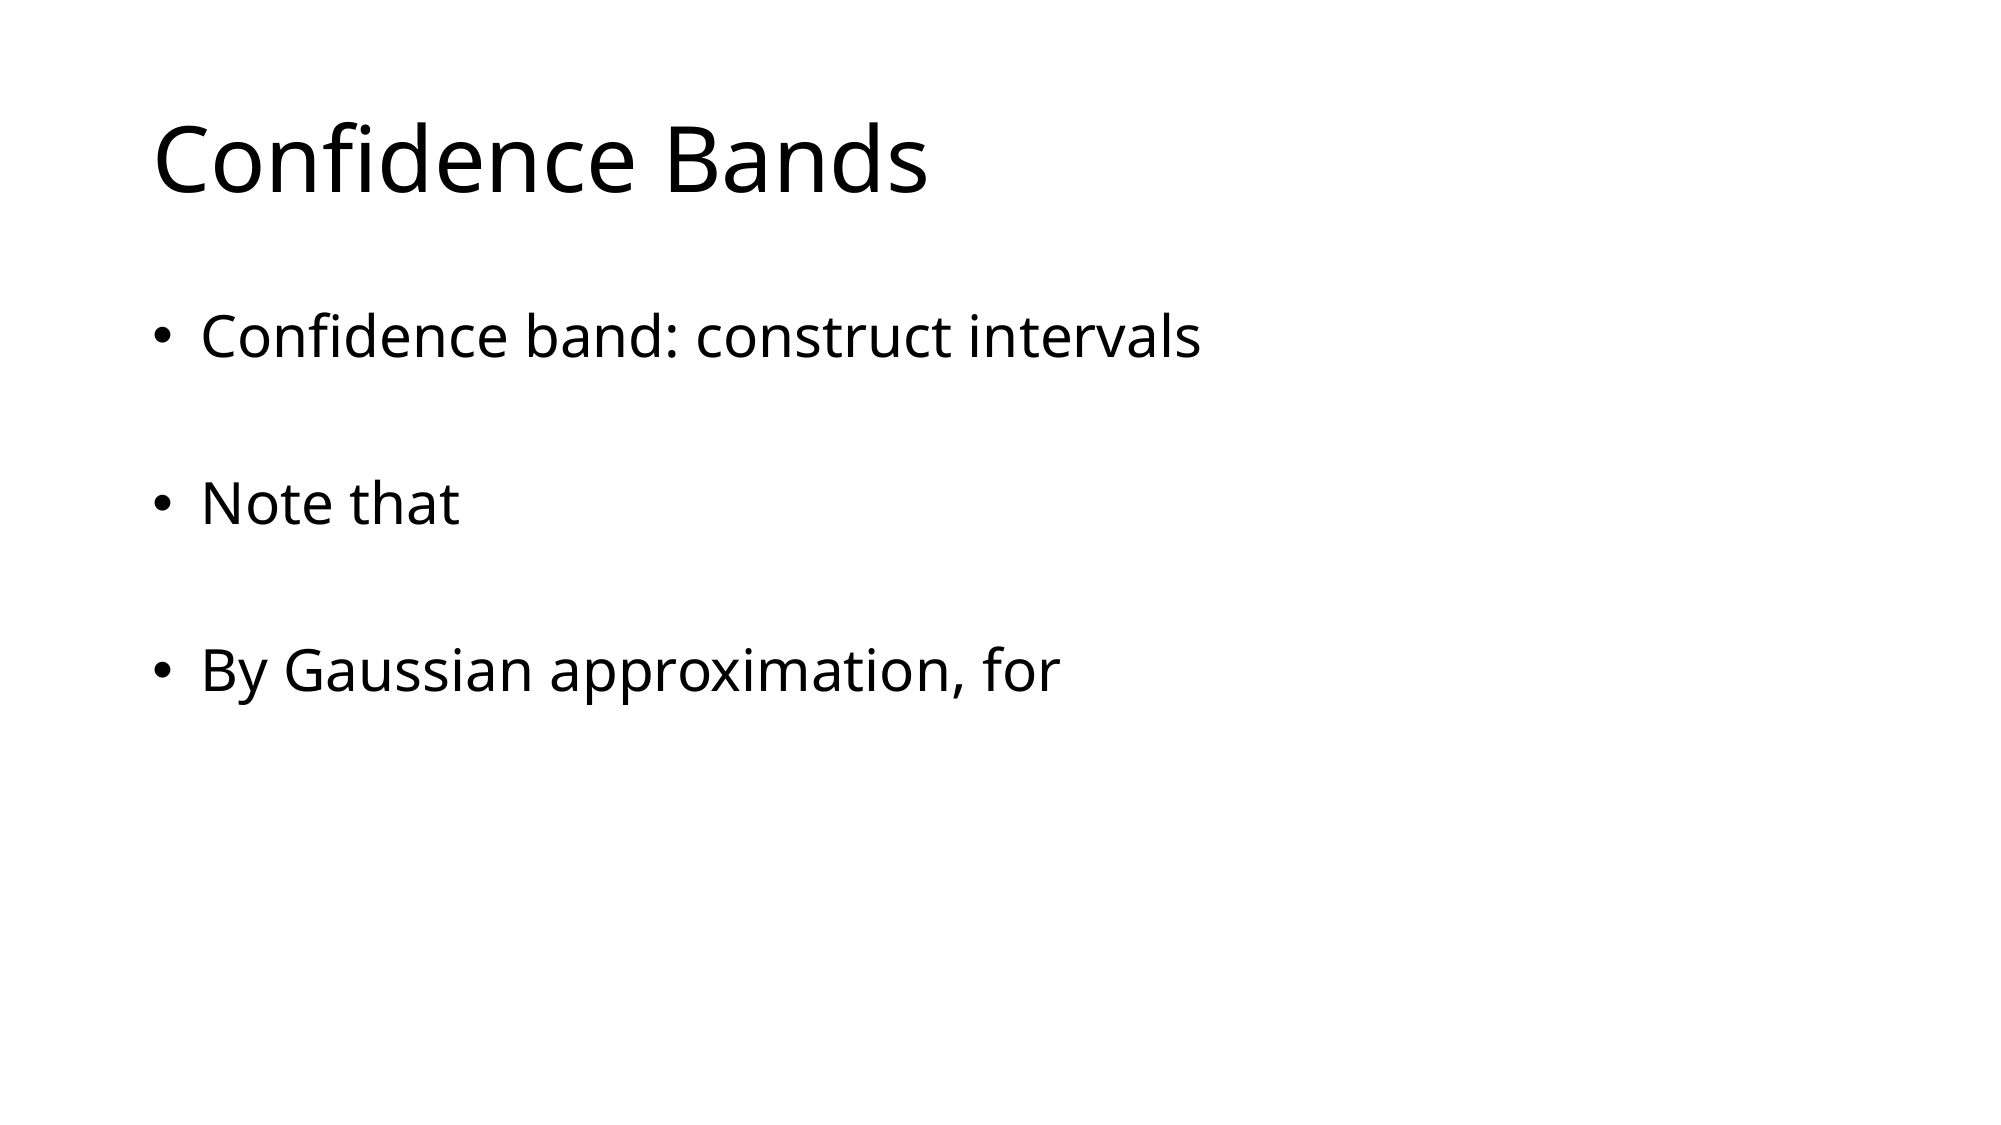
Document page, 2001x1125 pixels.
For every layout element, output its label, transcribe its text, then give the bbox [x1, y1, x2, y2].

title Confidence Bands [137, 53, 1863, 272]
